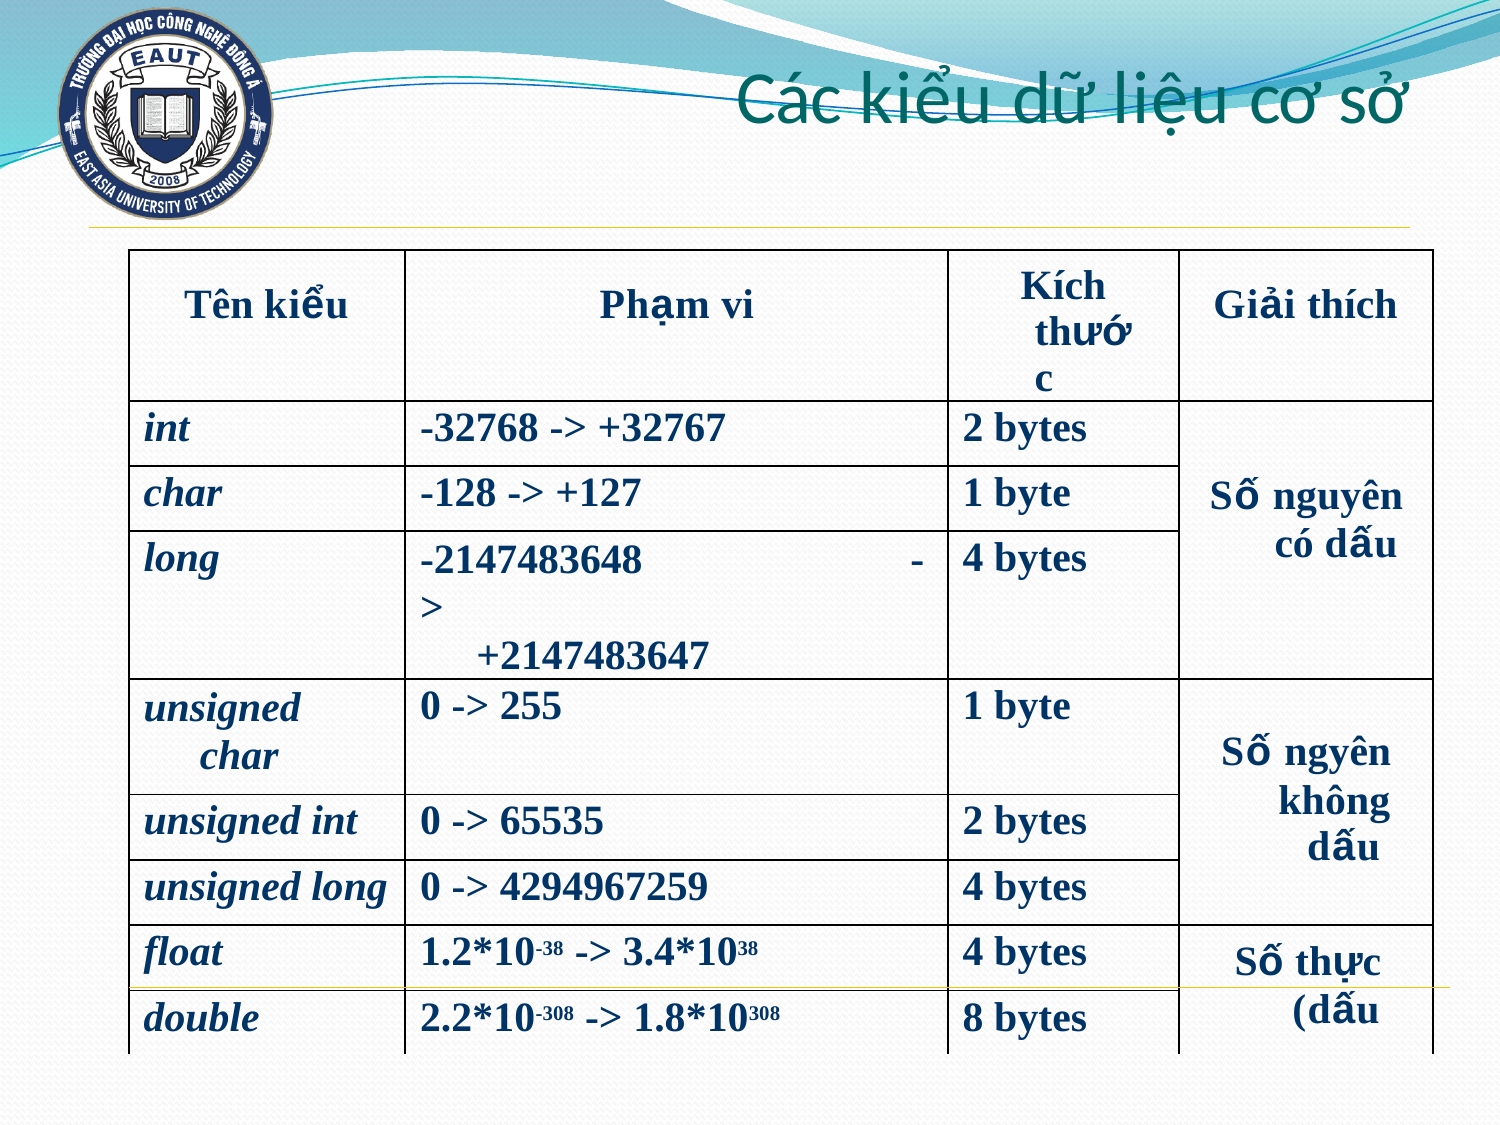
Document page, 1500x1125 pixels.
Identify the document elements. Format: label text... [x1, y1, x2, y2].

table_cell 2.2*10-308 -> 1.8*10308 [406, 999, 947, 1054]
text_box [0, 0, 1451, 988]
table_cell double [130, 999, 404, 1054]
table_cell 8 bytes [949, 999, 1178, 1054]
table_cell Số thực (dấu [1180, 999, 1432, 1054]
